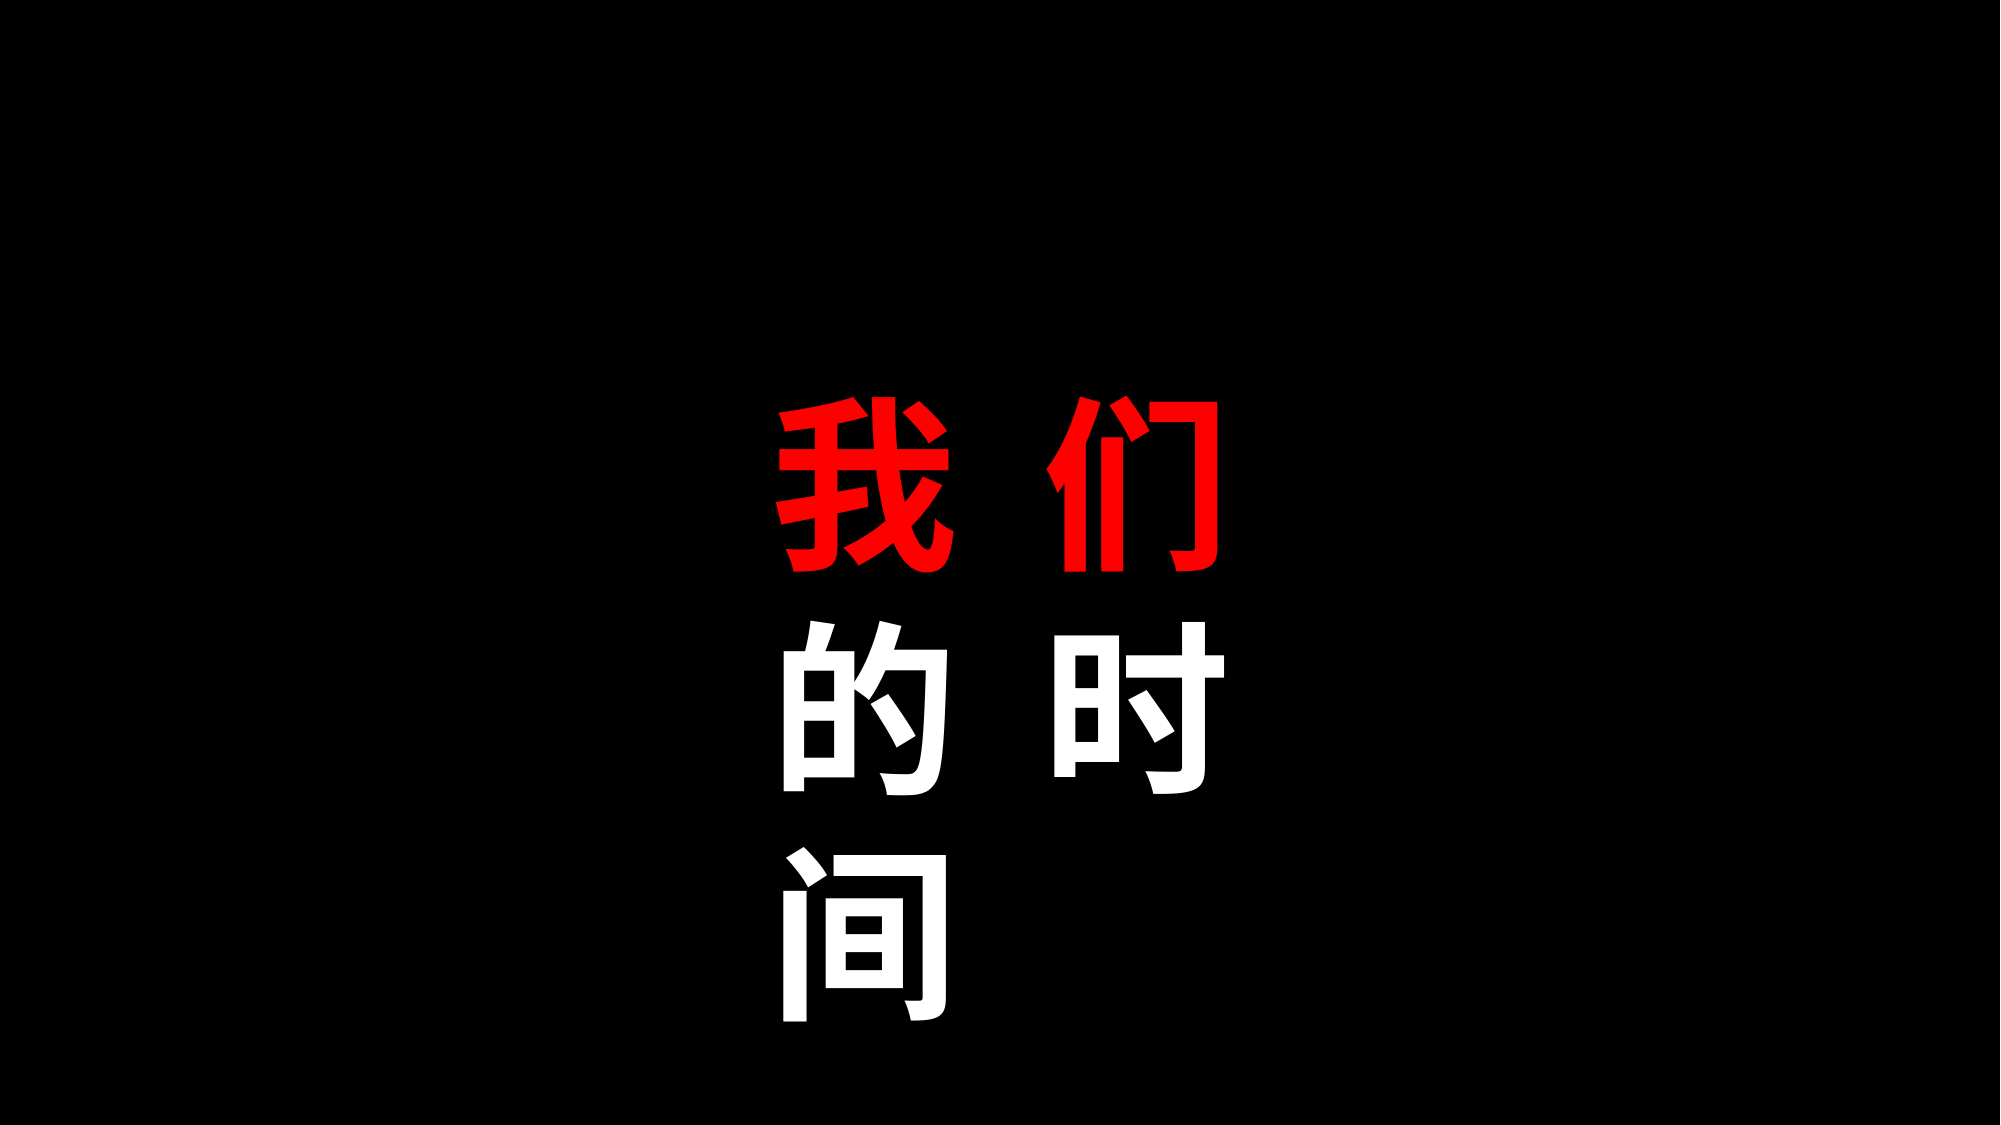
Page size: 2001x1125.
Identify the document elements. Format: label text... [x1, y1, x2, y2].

text_box 我们的时间 [762, 360, 1238, 1051]
